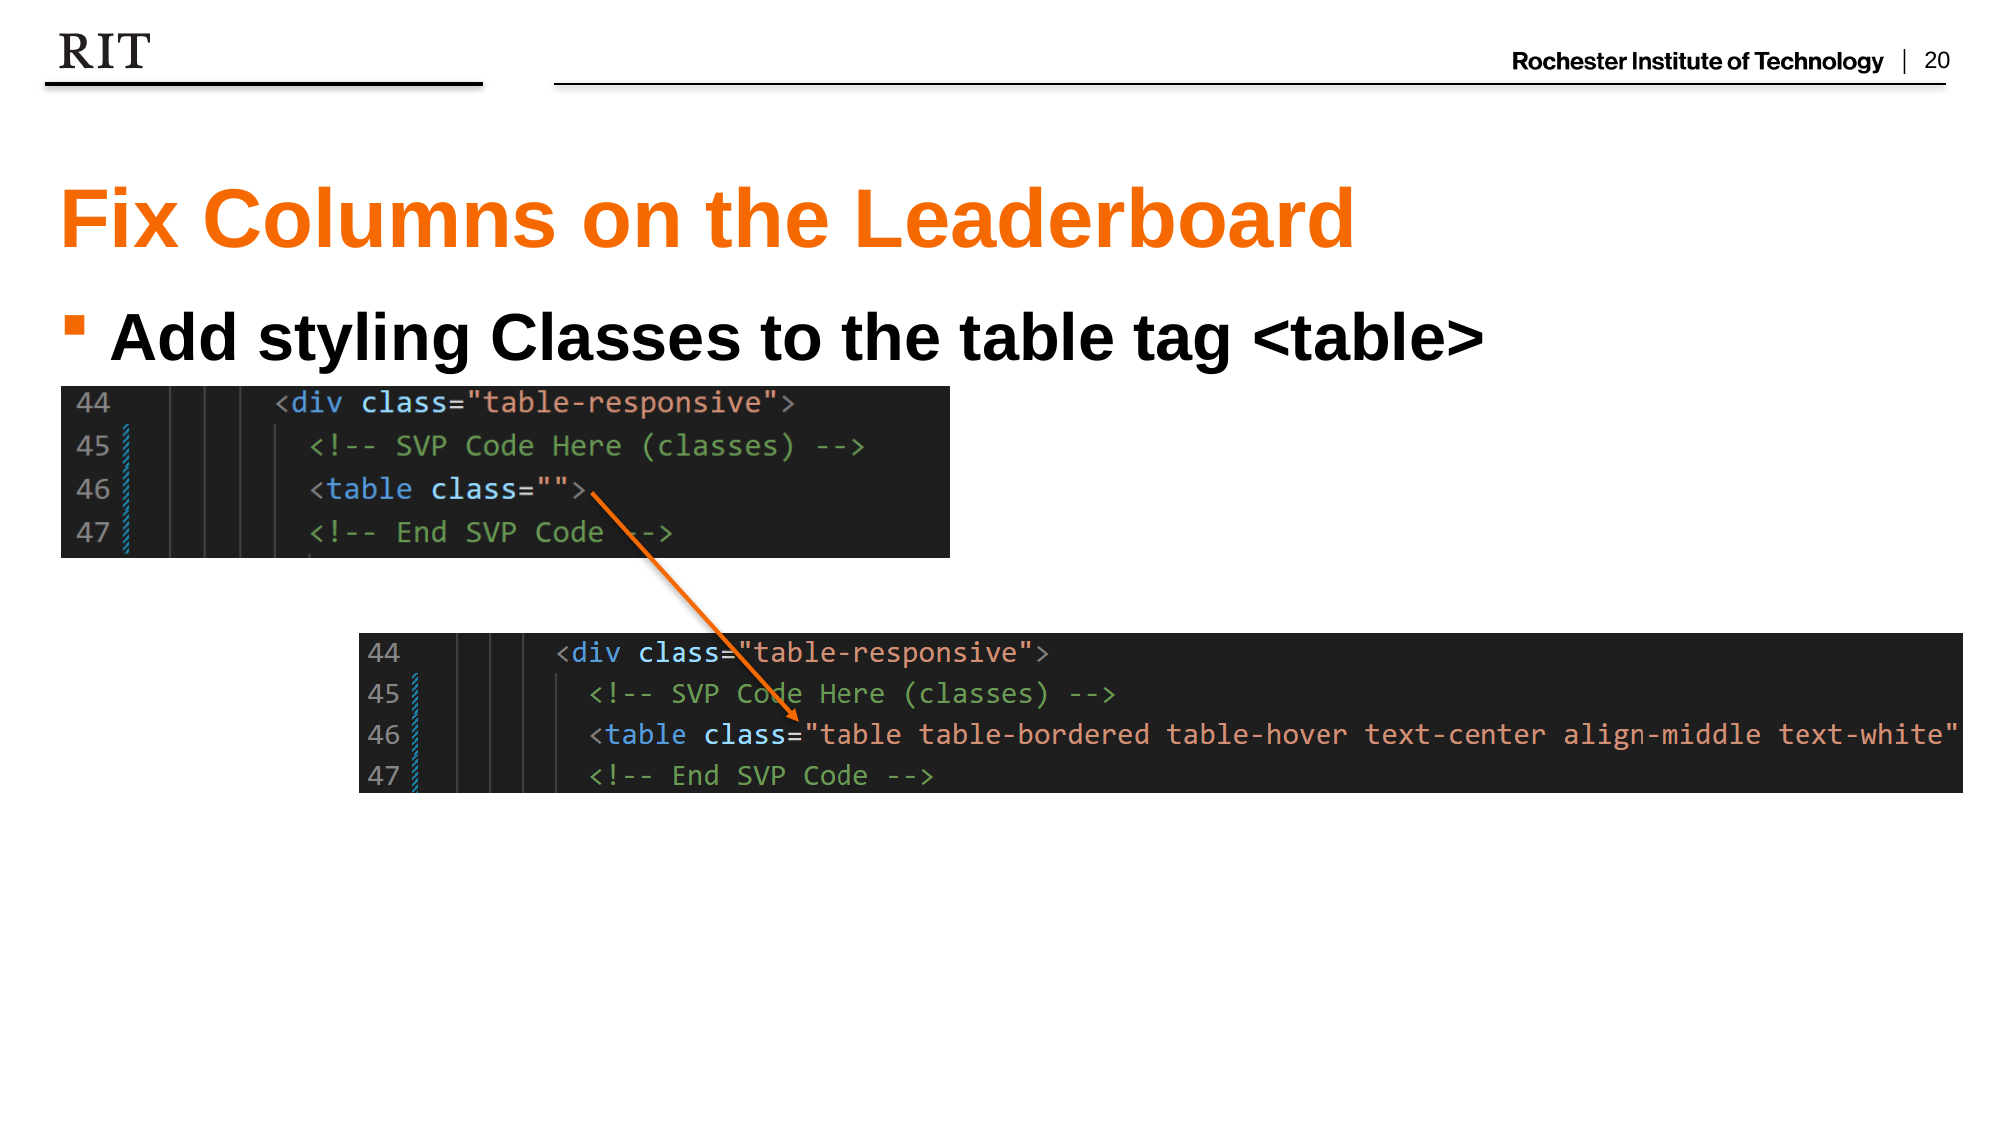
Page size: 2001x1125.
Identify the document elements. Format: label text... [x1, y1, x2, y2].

list Add styling Classes to the table tag <table> [44, 286, 1946, 905]
picture [60, 386, 950, 558]
picture [359, 633, 1963, 793]
title Fix Columns on the Leaderboard [44, 157, 1744, 272]
picture [1502, 42, 1891, 77]
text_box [591, 492, 800, 722]
